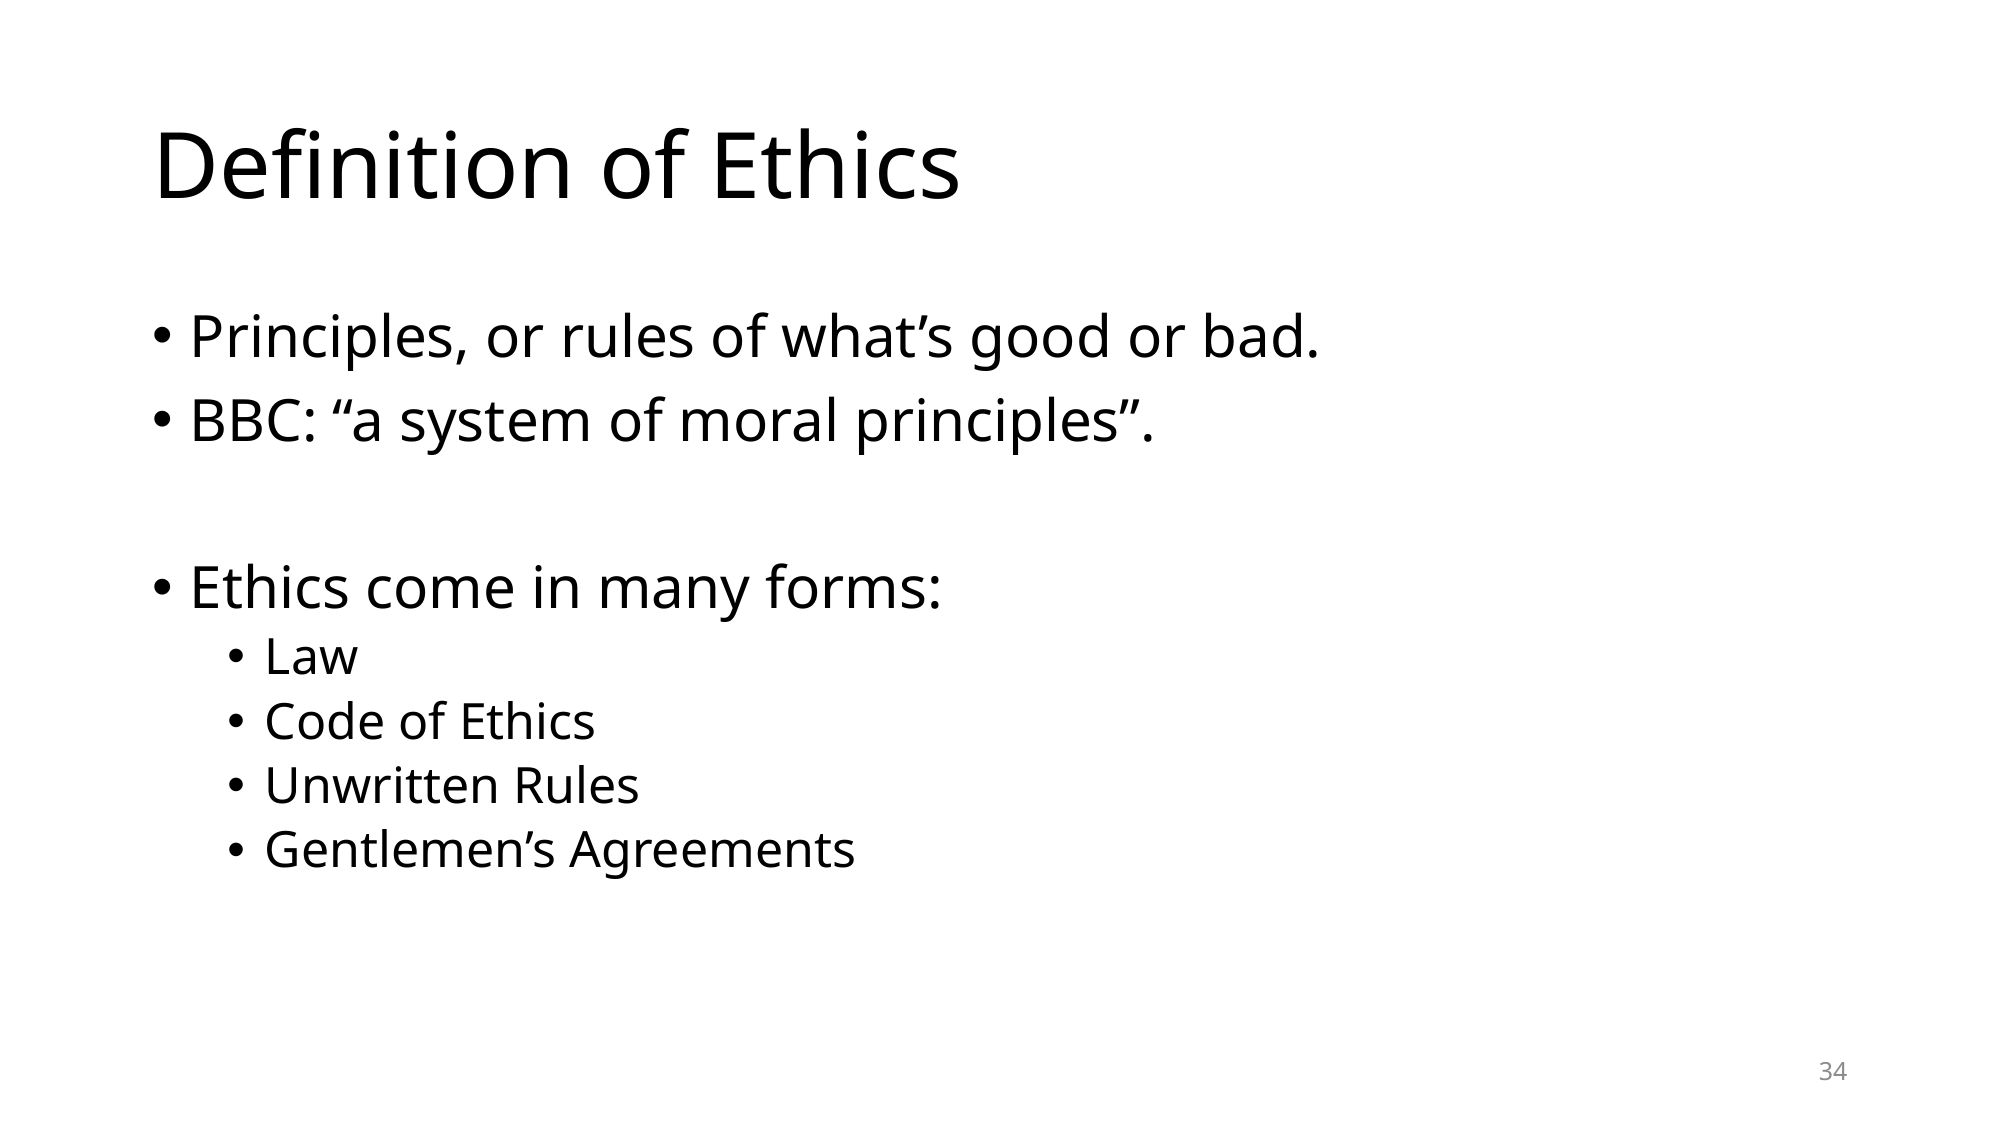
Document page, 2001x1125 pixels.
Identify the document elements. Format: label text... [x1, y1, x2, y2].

slide_number 34 [1412, 1042, 1863, 1103]
title Definition of Ethics [137, 59, 1863, 278]
list Principles, or rules of what’s good or bad. BBC: “a system of moral principles”. Ethics come in many forms: Law Code of Ethics Unwritten Rules Gentlemen’s Agreements [137, 299, 1863, 1014]
